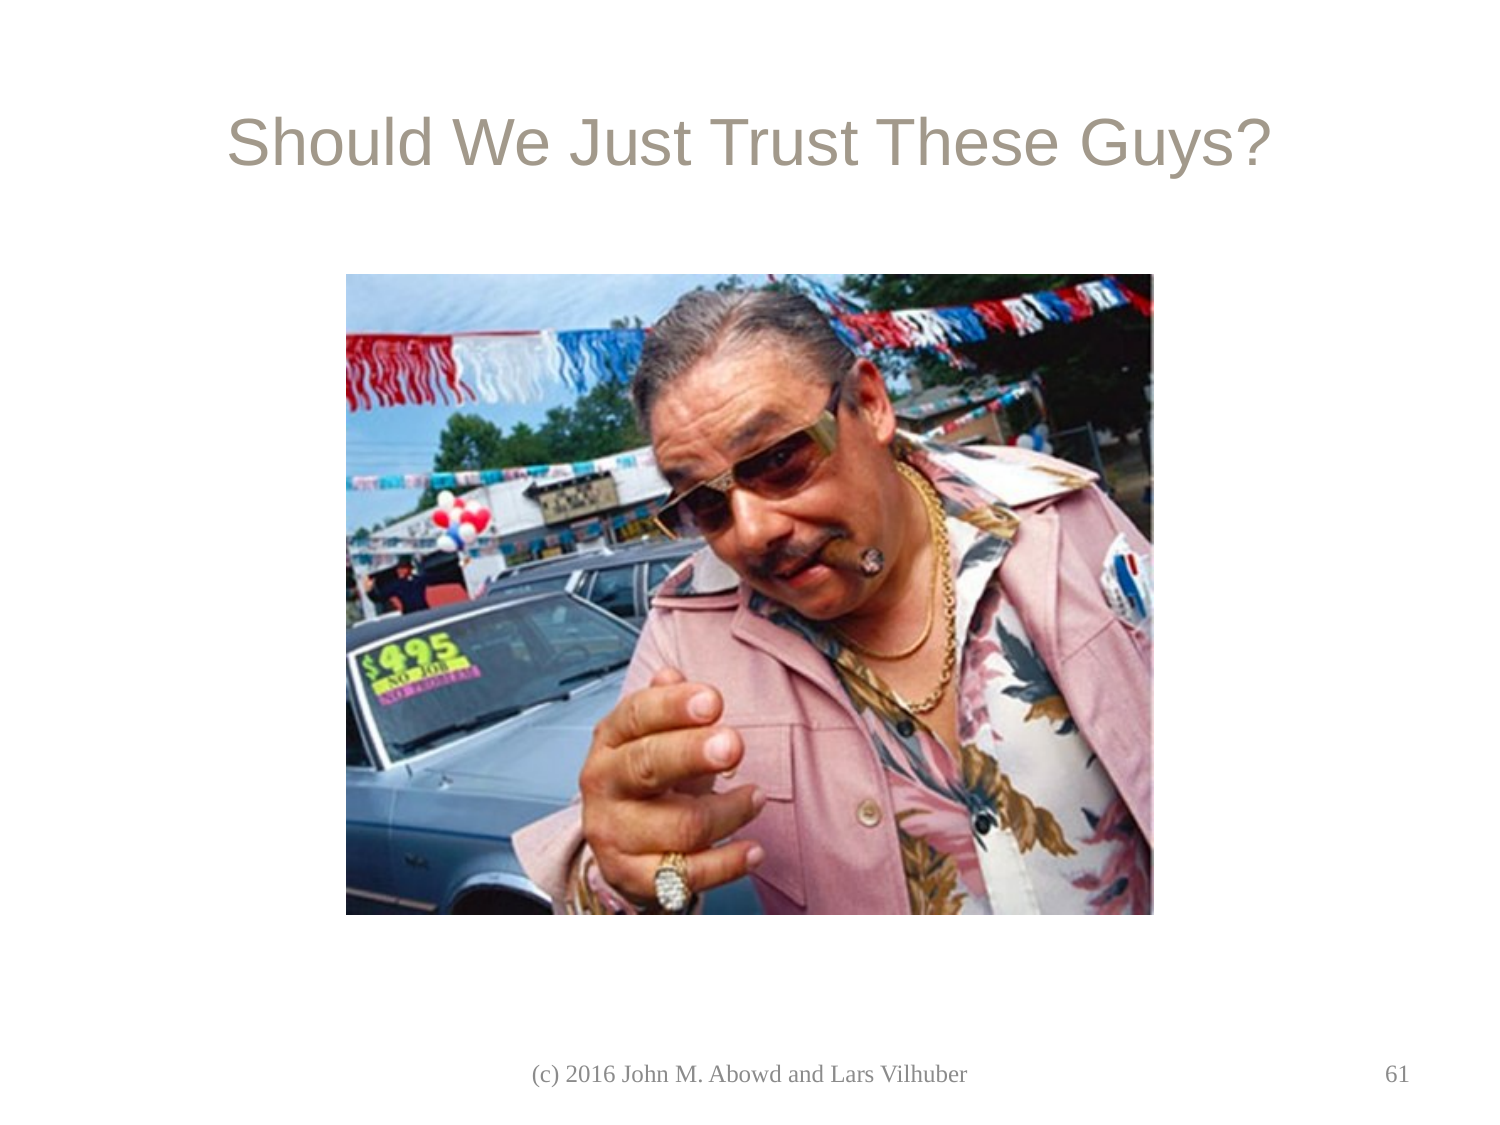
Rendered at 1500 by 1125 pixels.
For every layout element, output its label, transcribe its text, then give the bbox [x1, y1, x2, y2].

picture [346, 274, 1154, 916]
slide_number 61 [1074, 1042, 1425, 1103]
title Should We Just Trust These Guys? [75, 45, 1425, 233]
footer (c) 2016 John M. Abowd and Lars Vilhuber [512, 1042, 988, 1103]
